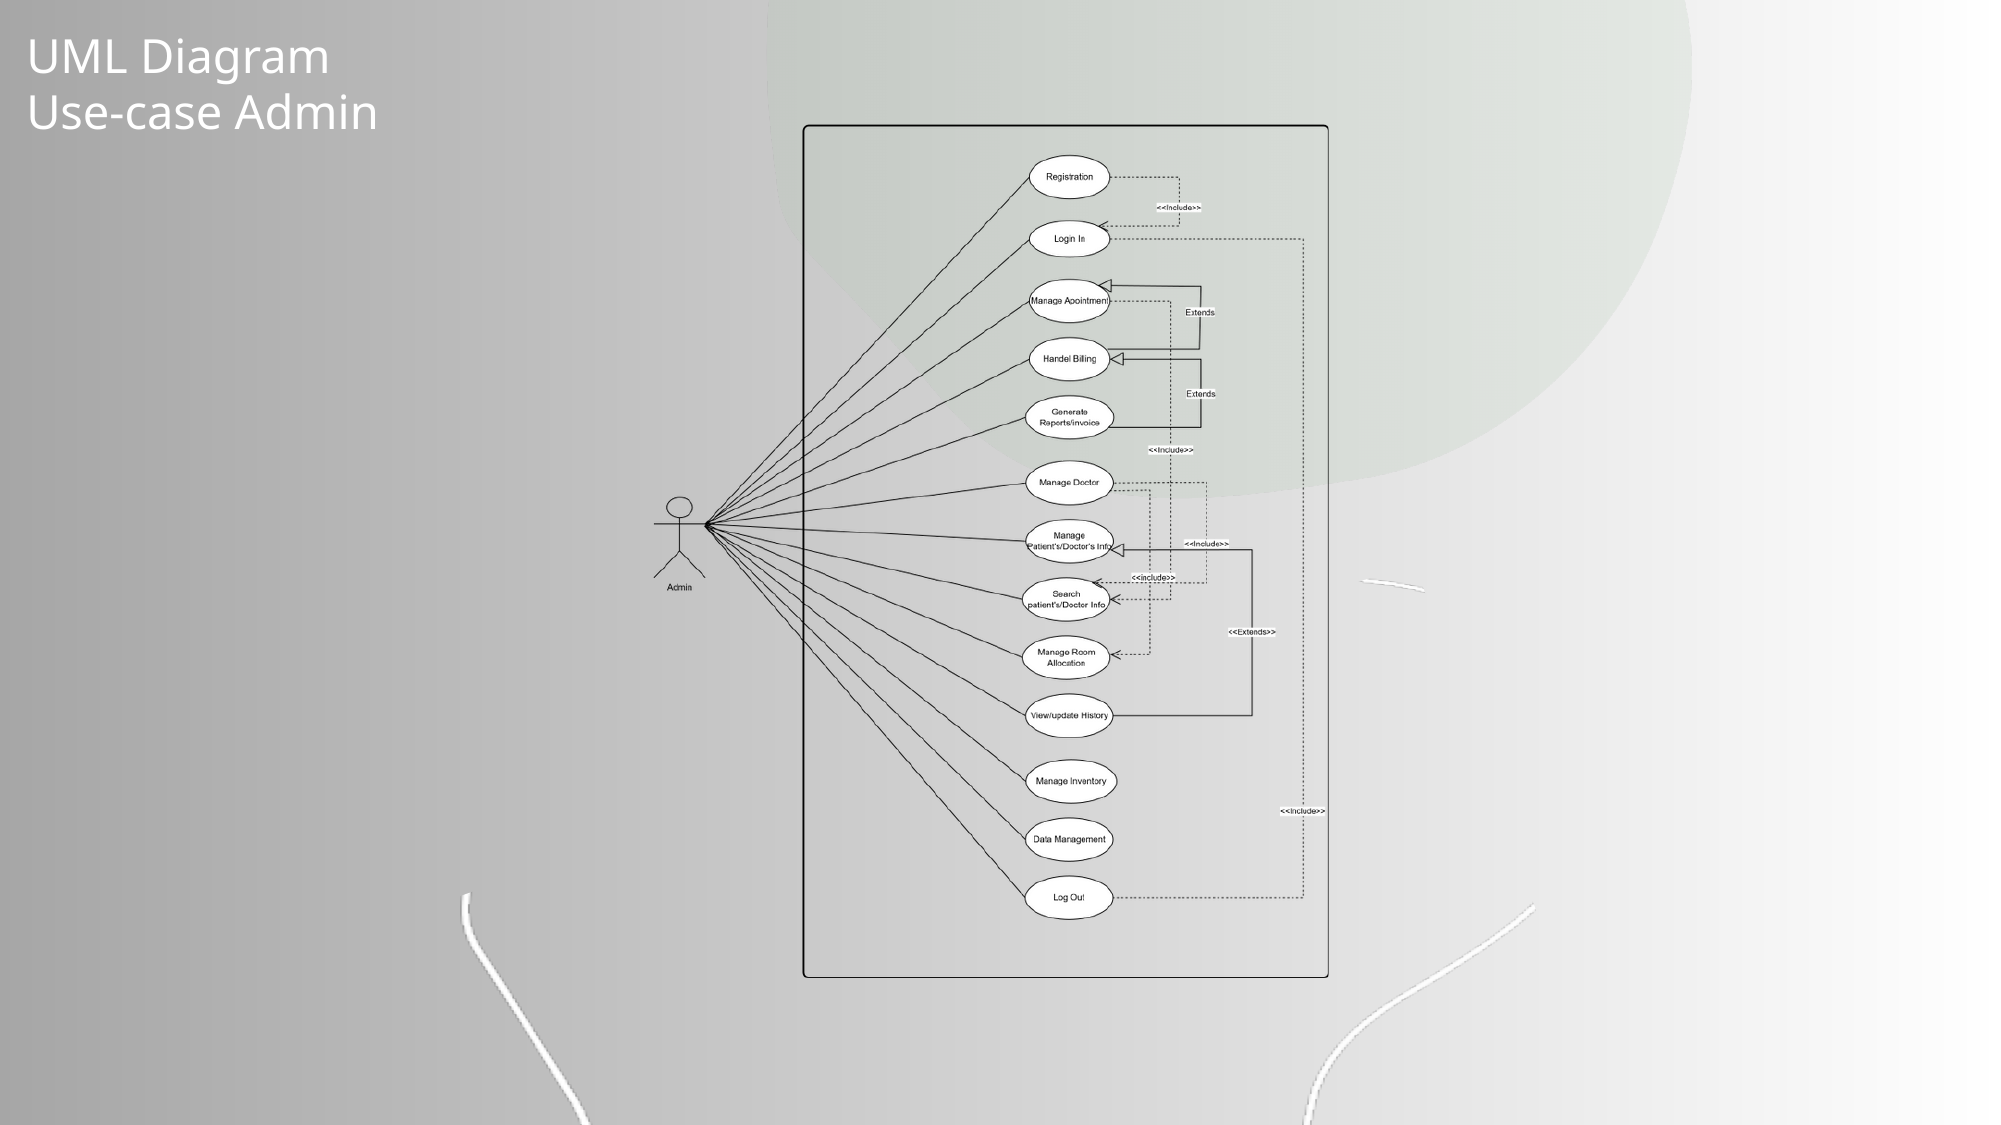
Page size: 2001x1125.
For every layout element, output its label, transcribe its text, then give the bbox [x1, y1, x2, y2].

text_box UML Diagram Use-case Admin [26, 26, 447, 140]
text_box [446, 562, 1612, 1125]
text_box [740, 0, 1710, 535]
text_box [653, 124, 1329, 978]
